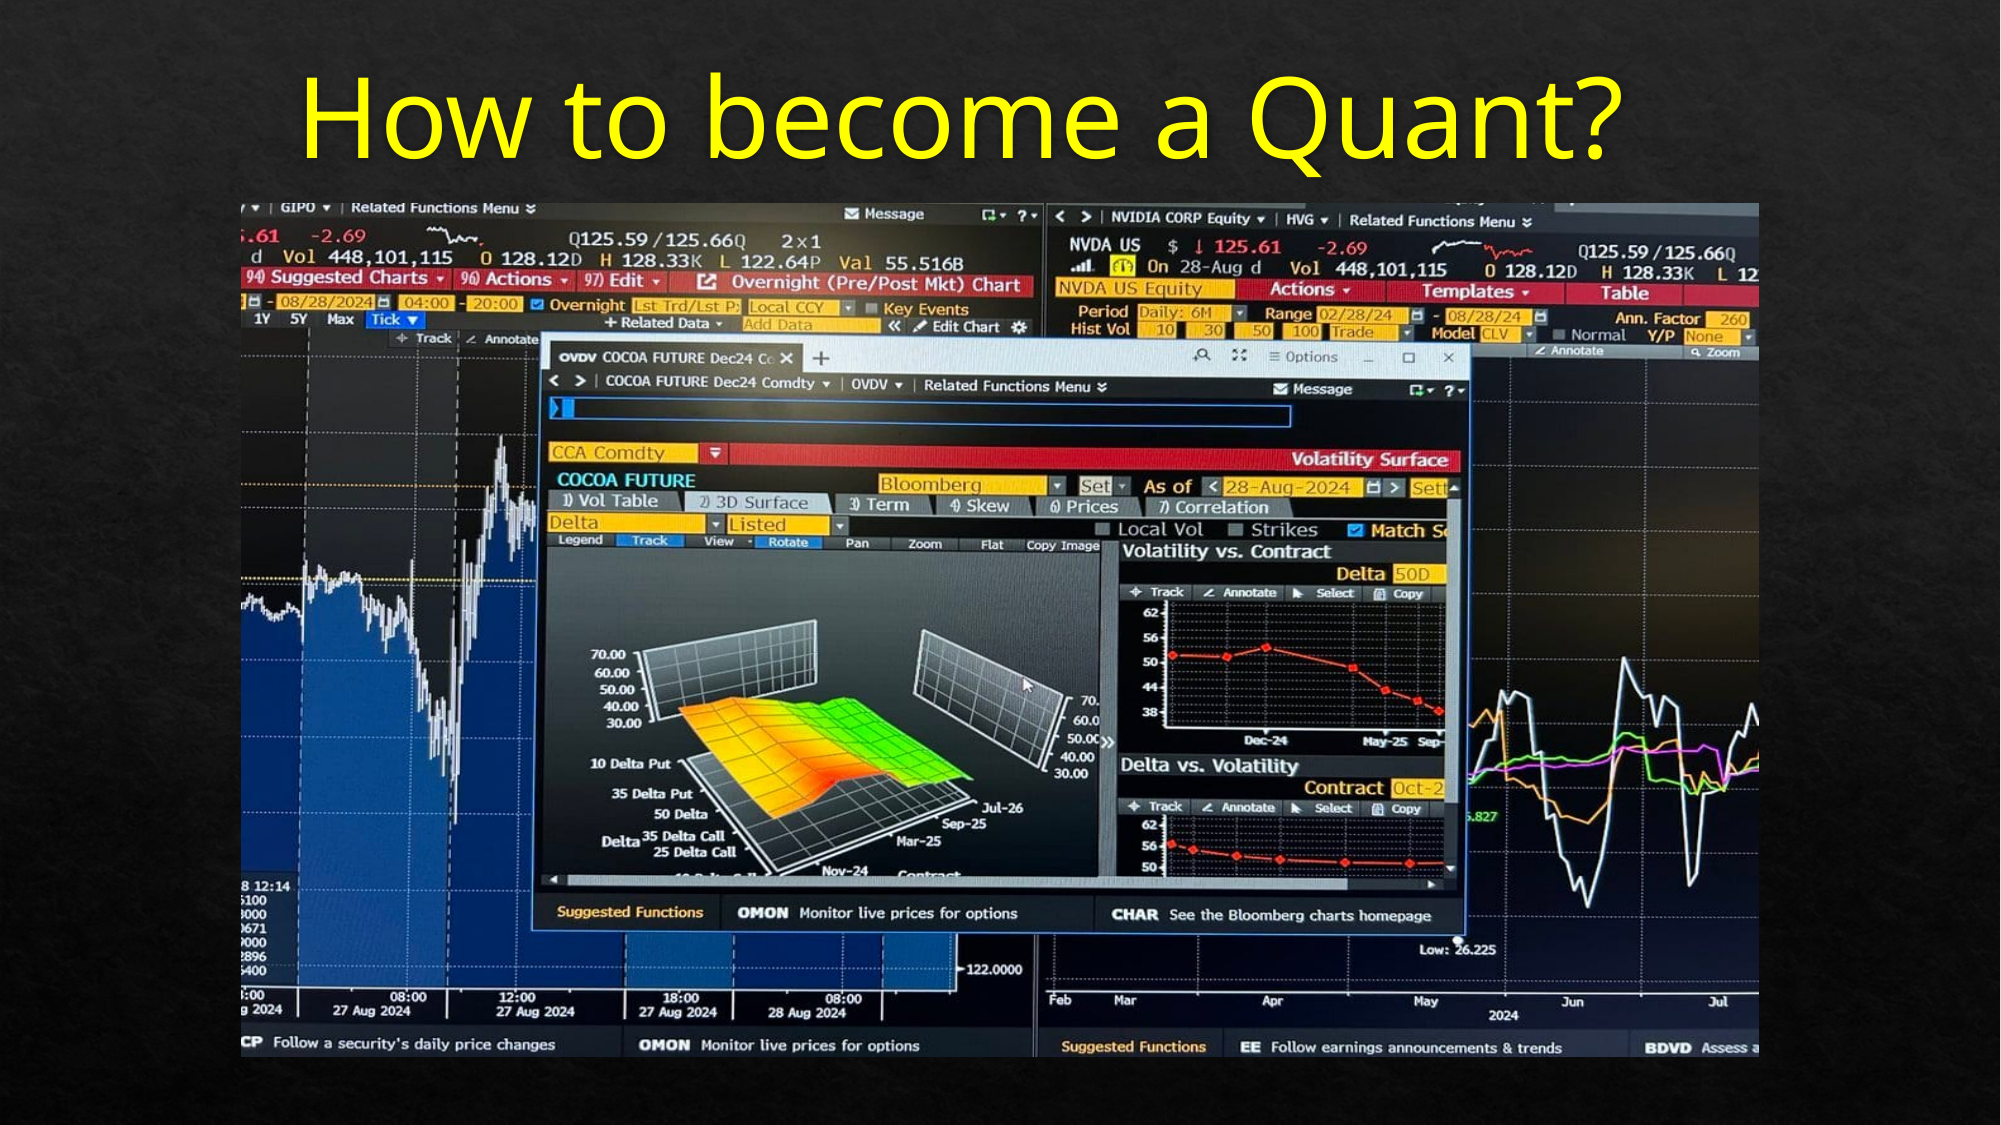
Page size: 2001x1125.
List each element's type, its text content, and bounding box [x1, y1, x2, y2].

picture [241, 202, 1759, 1057]
text_box How to become a Quant? [111, 0, 1811, 190]
